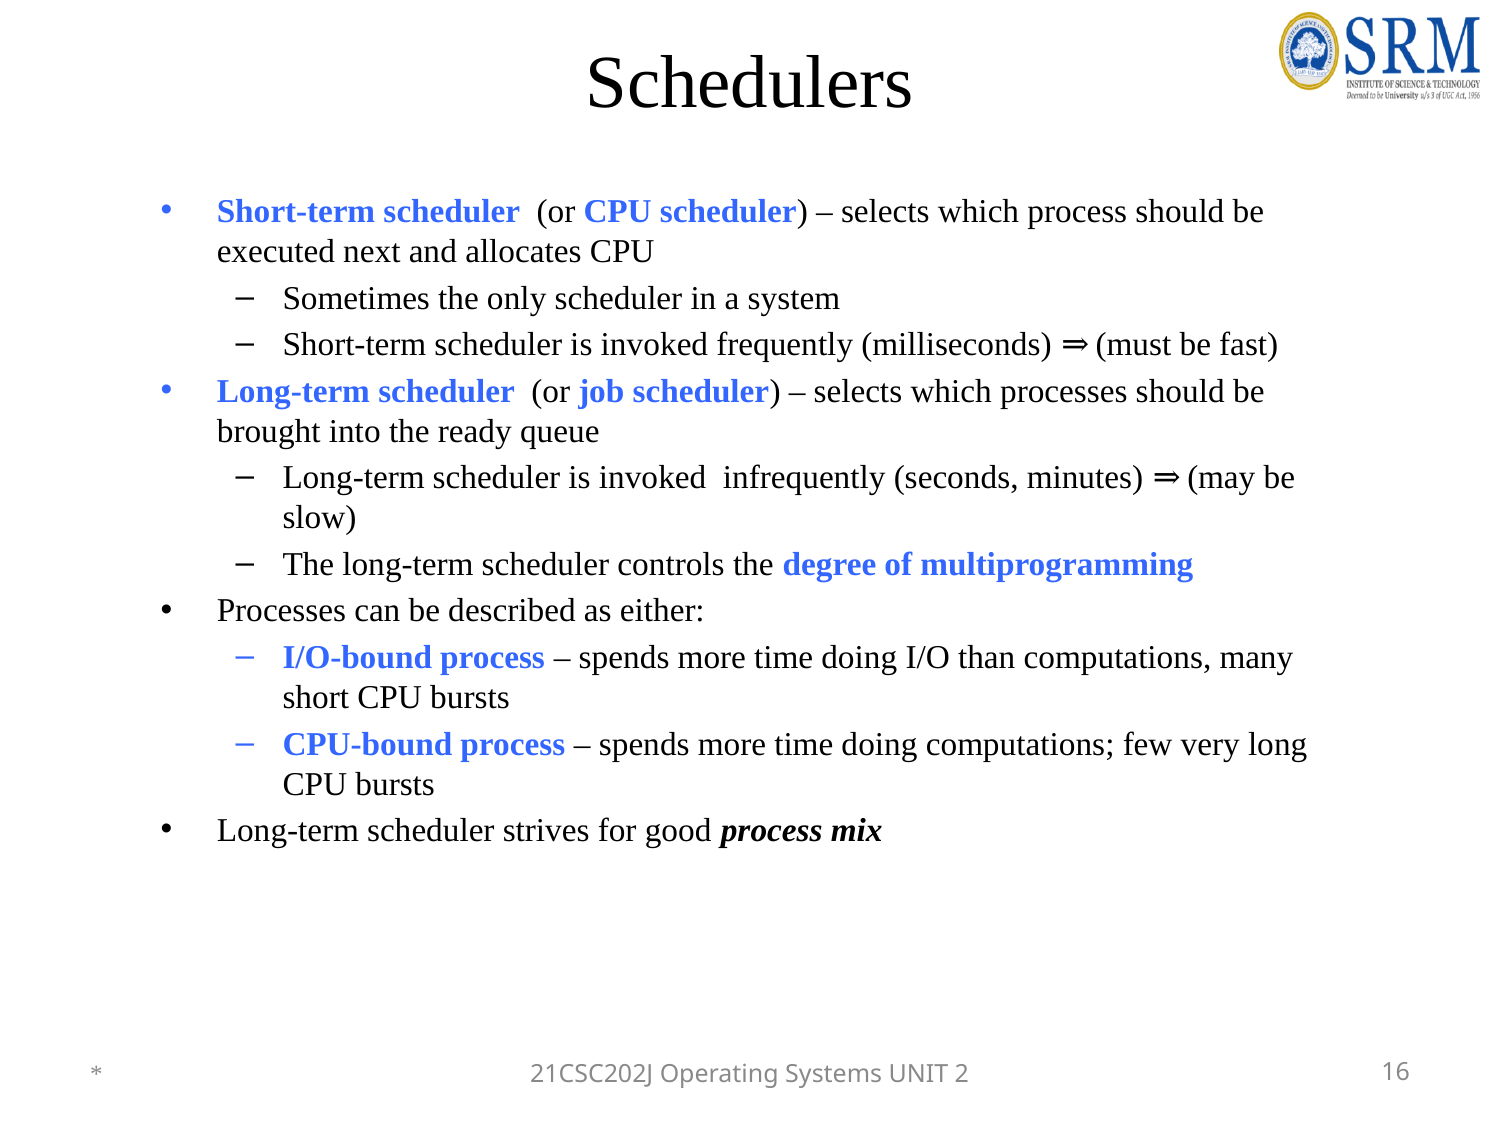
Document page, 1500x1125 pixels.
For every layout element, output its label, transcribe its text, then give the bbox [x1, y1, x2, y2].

text_box 21CSC202J Operating Systems UNIT 2 [512, 1042, 988, 1103]
picture [1279, 12, 1480, 100]
title Schedulers [75, 29, 1425, 125]
text_box * [75, 1042, 425, 1103]
list Short-term scheduler (or CPU scheduler) – selects which process should be executed next and allocates CPU Sometimes the only scheduler in a system Short-term scheduler is invoked frequently (milliseconds) ⇒ (must be fast) Long-term scheduler (or job scheduler) – selects which processes should be brought into the ready queue Long-term scheduler is invoked infrequently (seconds, minutes) ⇒ (may be slow) The long-term scheduler controls the degree of multiprogramming Processes can be described as either: I/O-bound process – spends more time doing I/O than computations, many short CPU bursts CPU-bound process – spends more time doing computations; few very long CPU bursts Long-term scheduler strives for good process mix [145, 181, 1369, 1006]
text_box 16 [1074, 1042, 1425, 1103]
